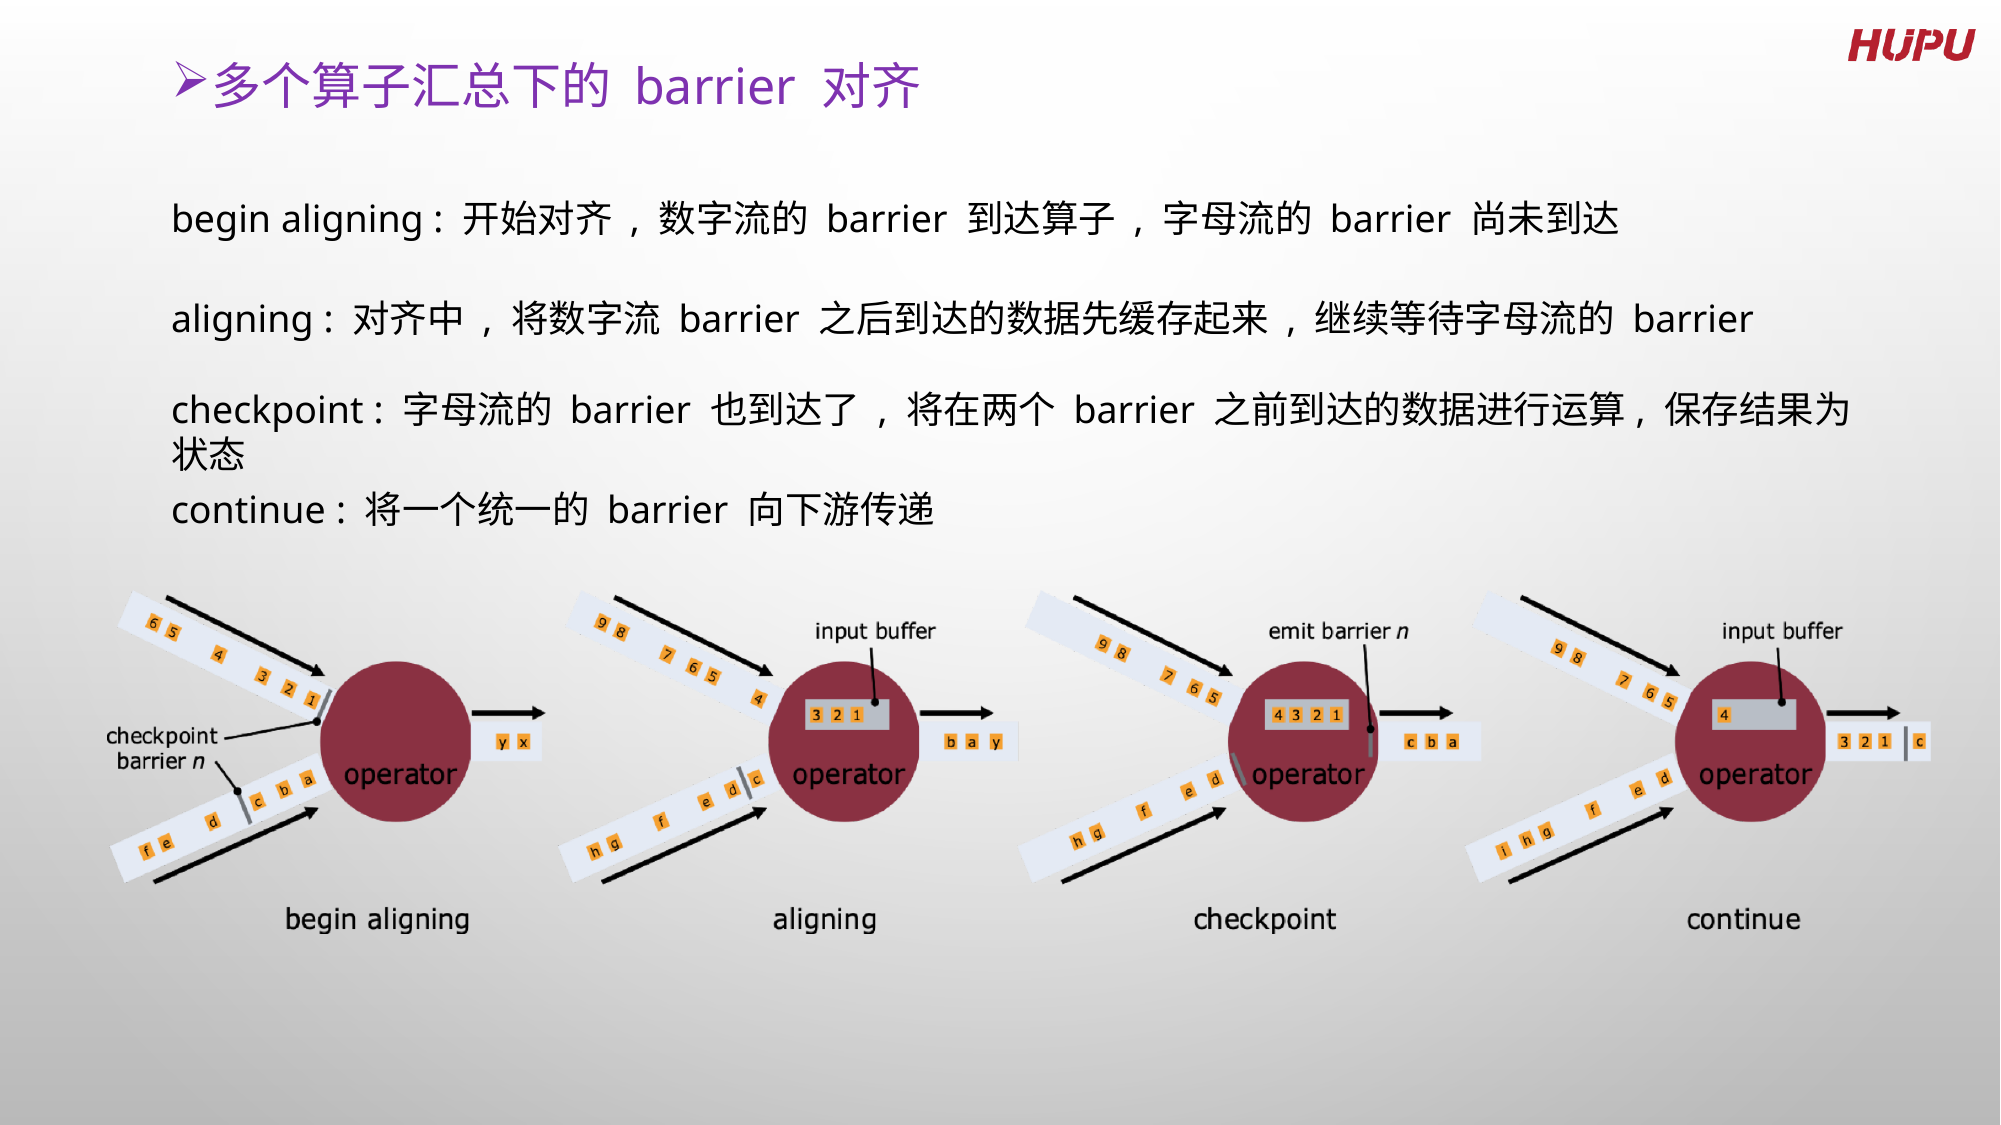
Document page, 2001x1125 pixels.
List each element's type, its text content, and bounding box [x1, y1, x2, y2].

text_box continue : 将一个统一的 barrier 向下游传递 [156, 478, 1904, 539]
picture [0, 0, 2000, 1125]
text_box aligning : 对齐中 , 将数字流 barrier 之后到达的数据先缓存起来 , 继续等待字母流的 barrier [156, 287, 1904, 348]
text_box begin aligning : 开始对齐 , 数字流的 barrier 到达算子 , 字母流的 barrier 尚未到达 [156, 187, 1904, 248]
text_box checkpoint : 字母流的 barrier 也到达了 , 将在两个 barrier 之前到达的数据进行运算, 保存结果为状态 [156, 378, 1904, 478]
list 多个算子汇总下的 barrier 对齐 [156, 53, 1882, 168]
